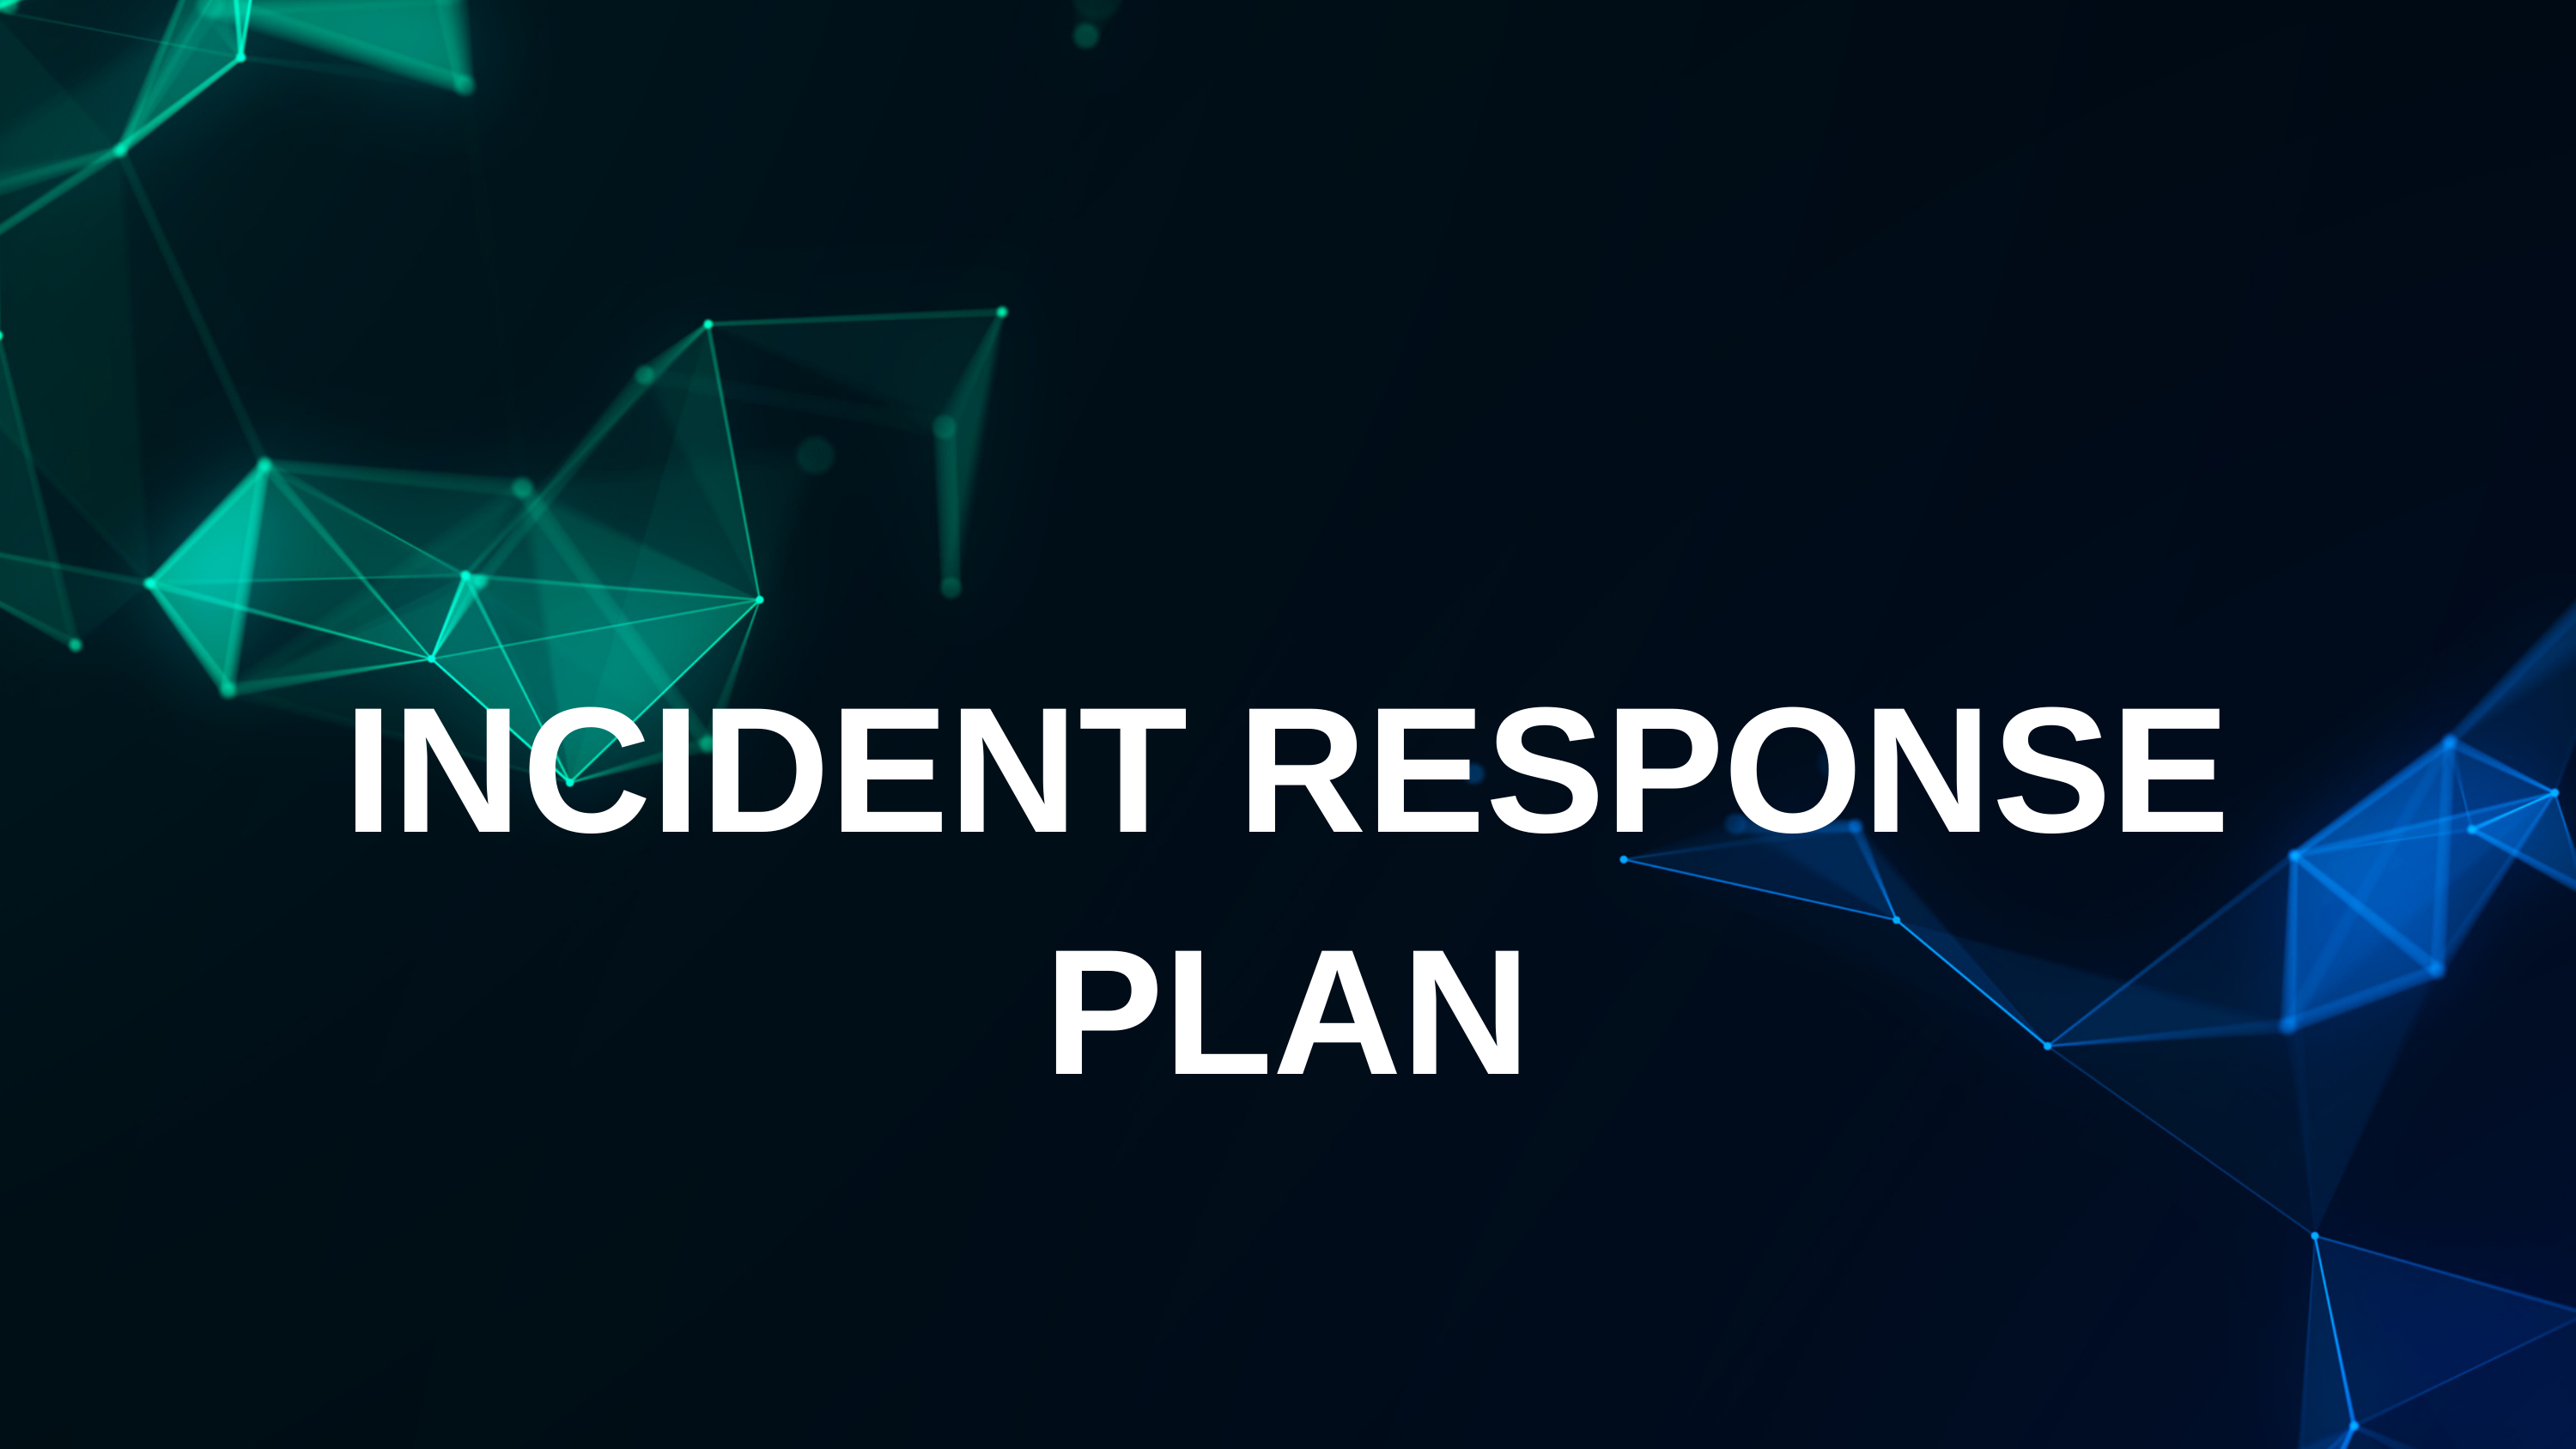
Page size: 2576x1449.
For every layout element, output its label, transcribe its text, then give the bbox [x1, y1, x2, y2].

text_box [0, 0, 2576, 1449]
text_box INCIDENT RESPONSE PLAN [218, 625, 2358, 1111]
